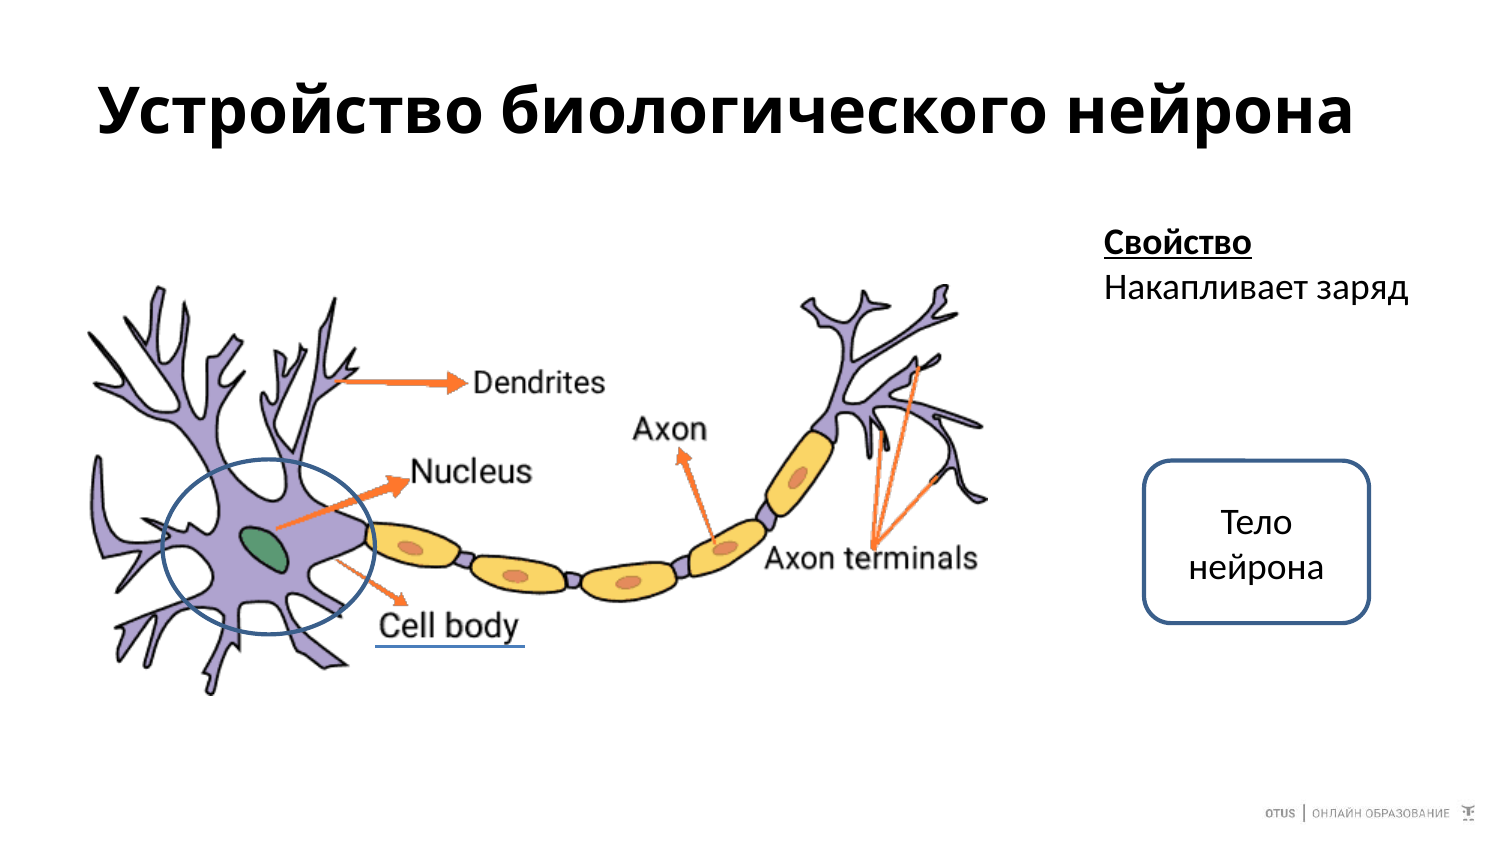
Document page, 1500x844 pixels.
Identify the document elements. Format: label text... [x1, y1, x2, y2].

picture [86, 284, 988, 696]
text_box Свойство Накапливает заряд [1089, 209, 1424, 314]
text_box Тело нейрона [1141, 458, 1372, 626]
picture [1262, 799, 1475, 825]
title Устройство биологического нейрона [82, 54, 1480, 234]
